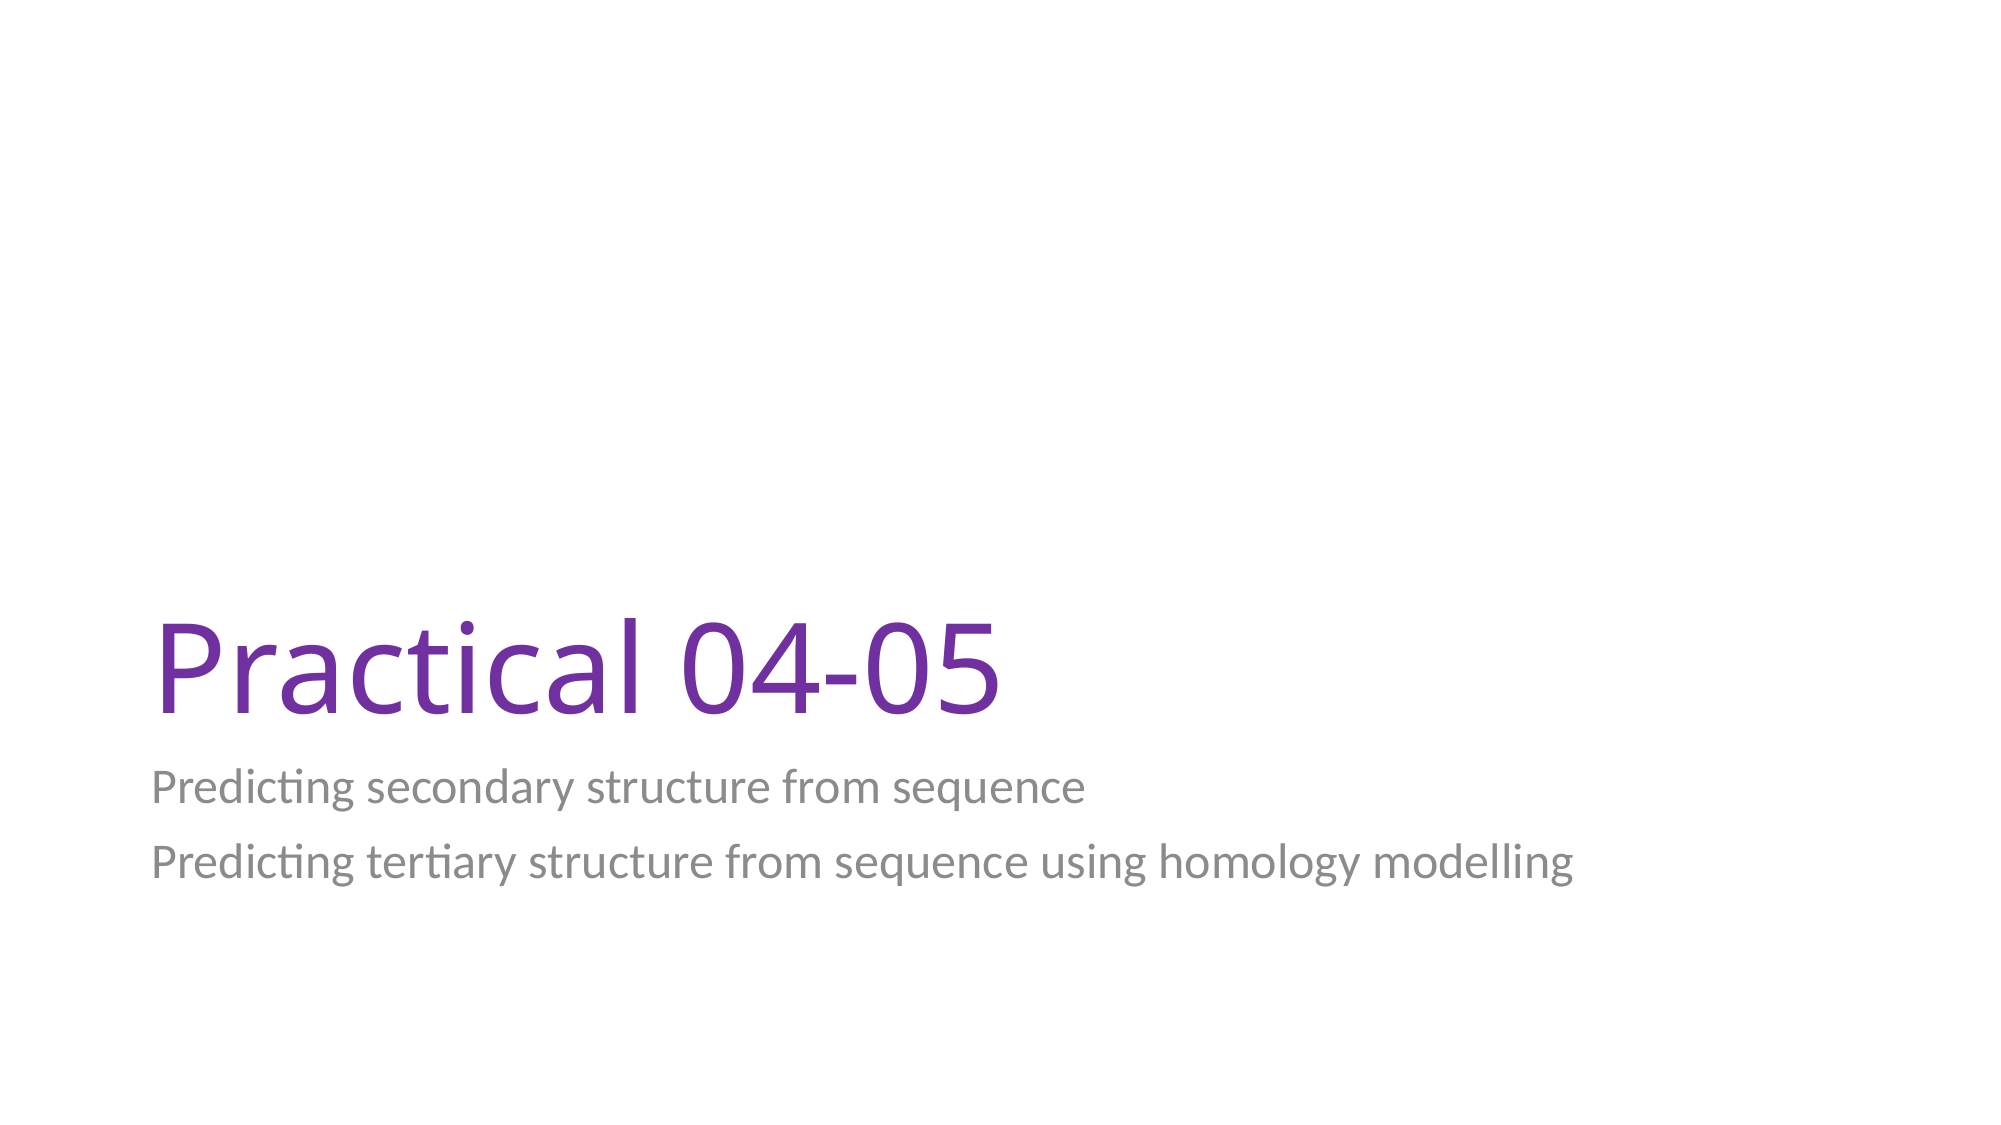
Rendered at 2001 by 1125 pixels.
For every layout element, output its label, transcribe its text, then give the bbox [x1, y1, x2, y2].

list Predicting secondary structure from sequence Predicting tertiary structure from sequence using homology modelling [136, 752, 1862, 999]
title Practical 04-05 [136, 280, 1862, 749]
